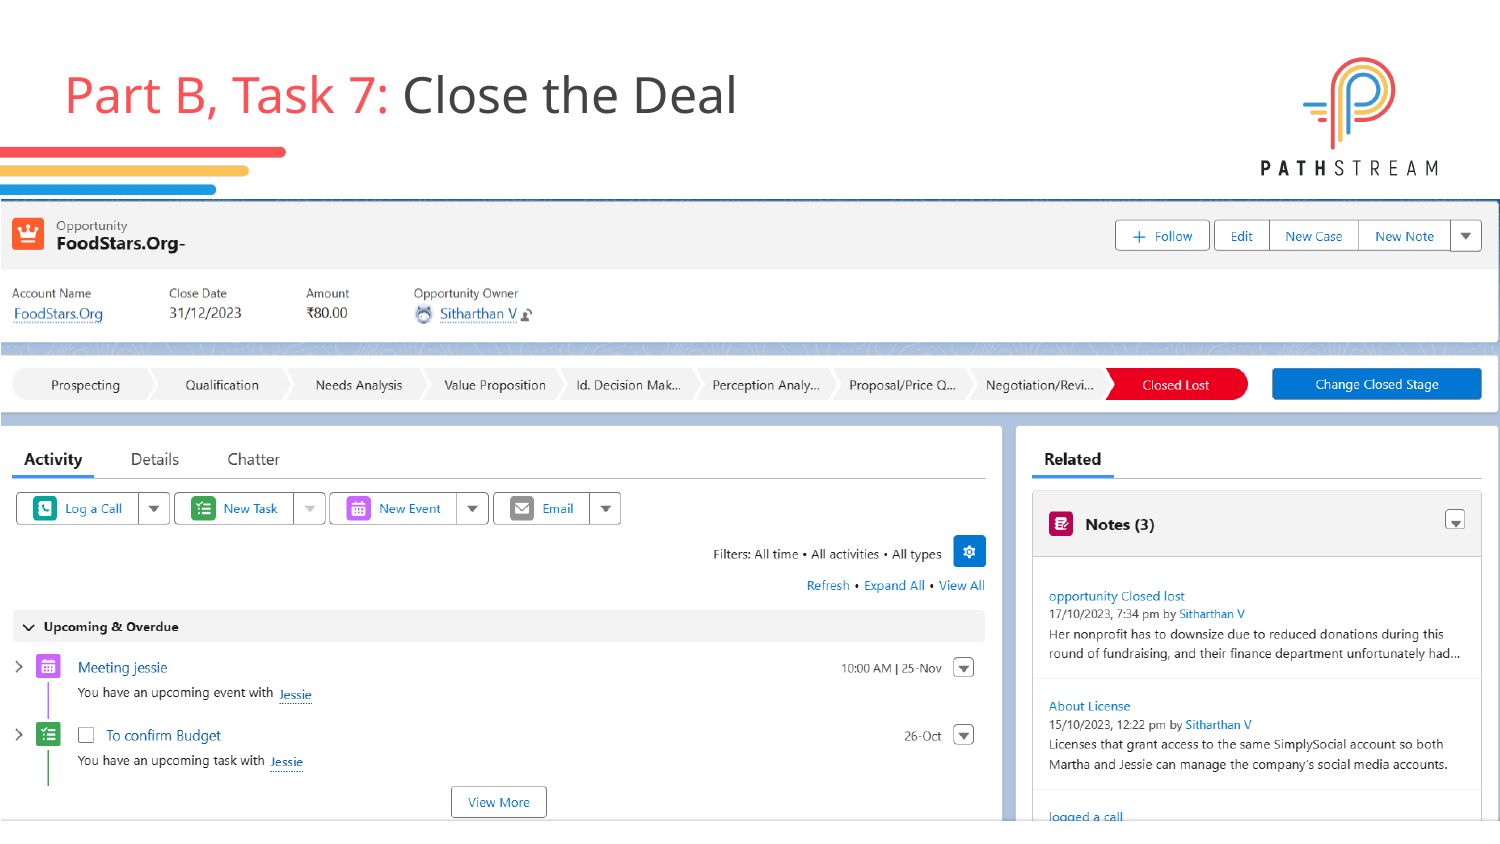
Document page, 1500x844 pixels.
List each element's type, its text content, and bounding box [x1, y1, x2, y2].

text_box Part B, Task 7: Close the Deal [49, 48, 1130, 142]
picture [0, 0, 1500, 826]
